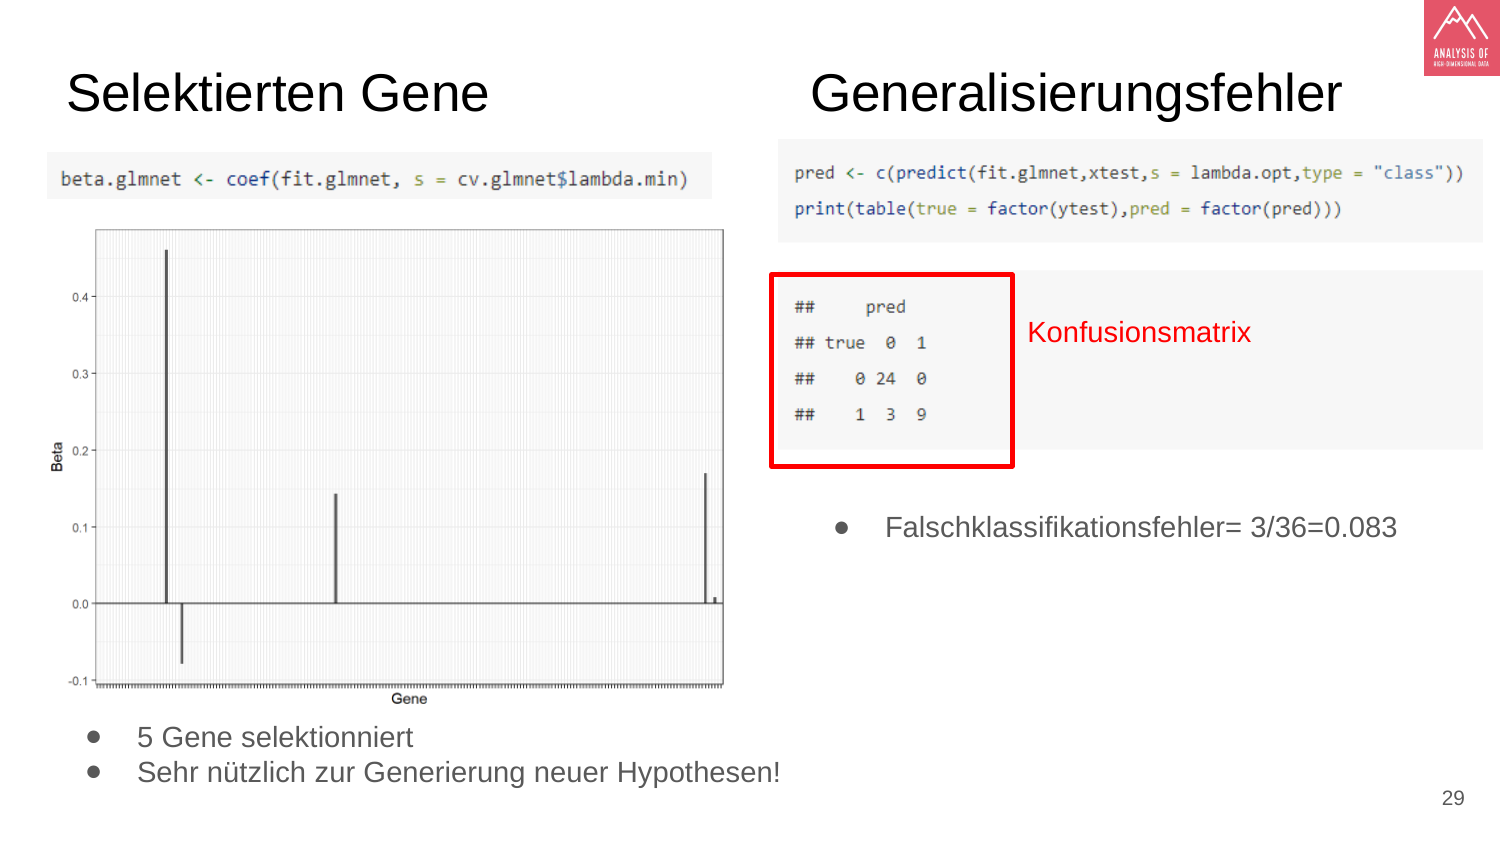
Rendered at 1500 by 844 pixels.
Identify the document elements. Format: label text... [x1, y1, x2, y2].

title Selektierten Gene [51, 43, 568, 138]
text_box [40, 152, 830, 805]
title Generalisierungsfehler [794, 43, 1431, 138]
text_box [770, 139, 1483, 560]
slide_number ‹#› [1389, 764, 1480, 830]
picture [1424, 0, 1500, 76]
